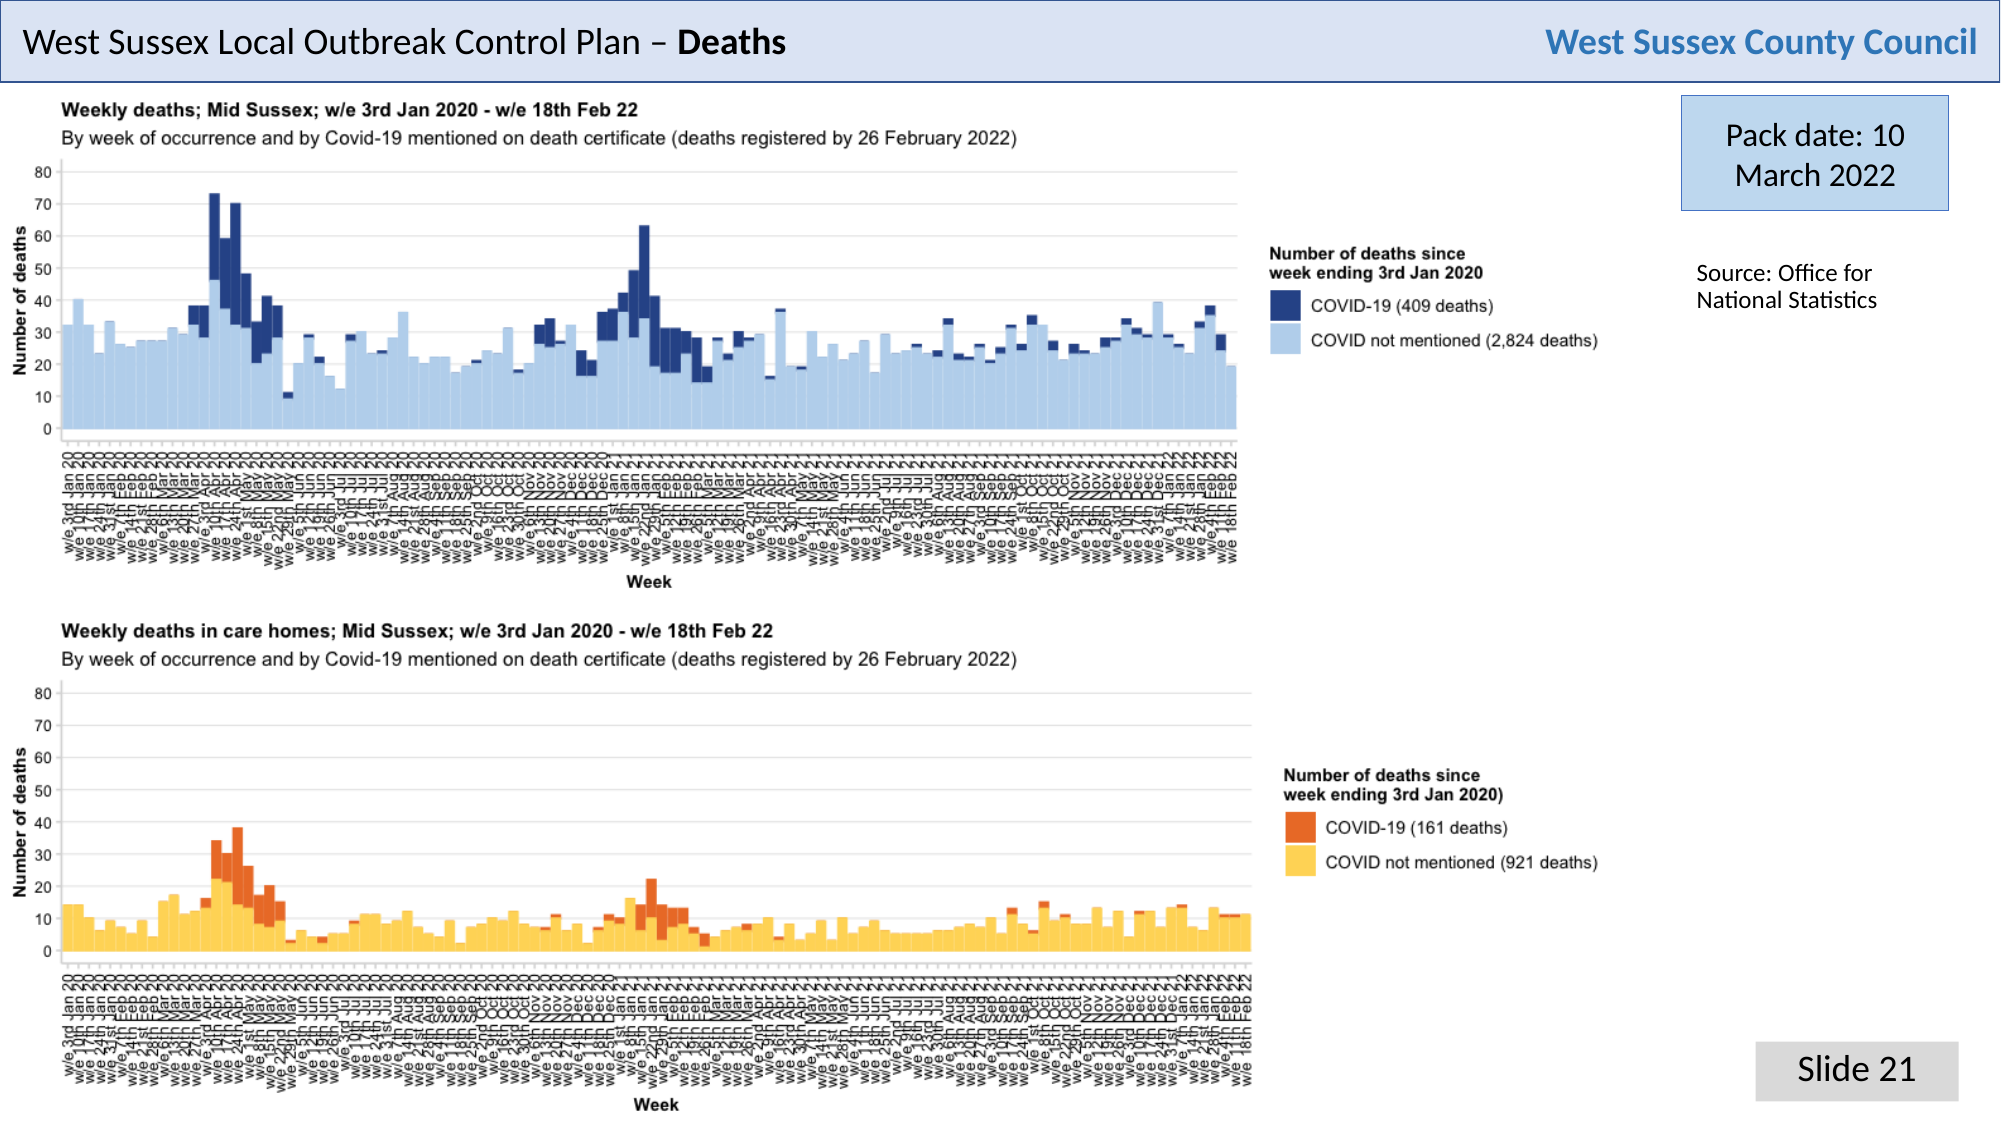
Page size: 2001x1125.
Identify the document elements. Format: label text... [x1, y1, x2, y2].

picture [3, 612, 1619, 1125]
list Source: Office for National Statistics [1681, 252, 1959, 289]
list Slide 21 [1755, 1041, 1959, 1102]
picture [3, 91, 1619, 602]
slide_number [1681, 95, 1949, 211]
